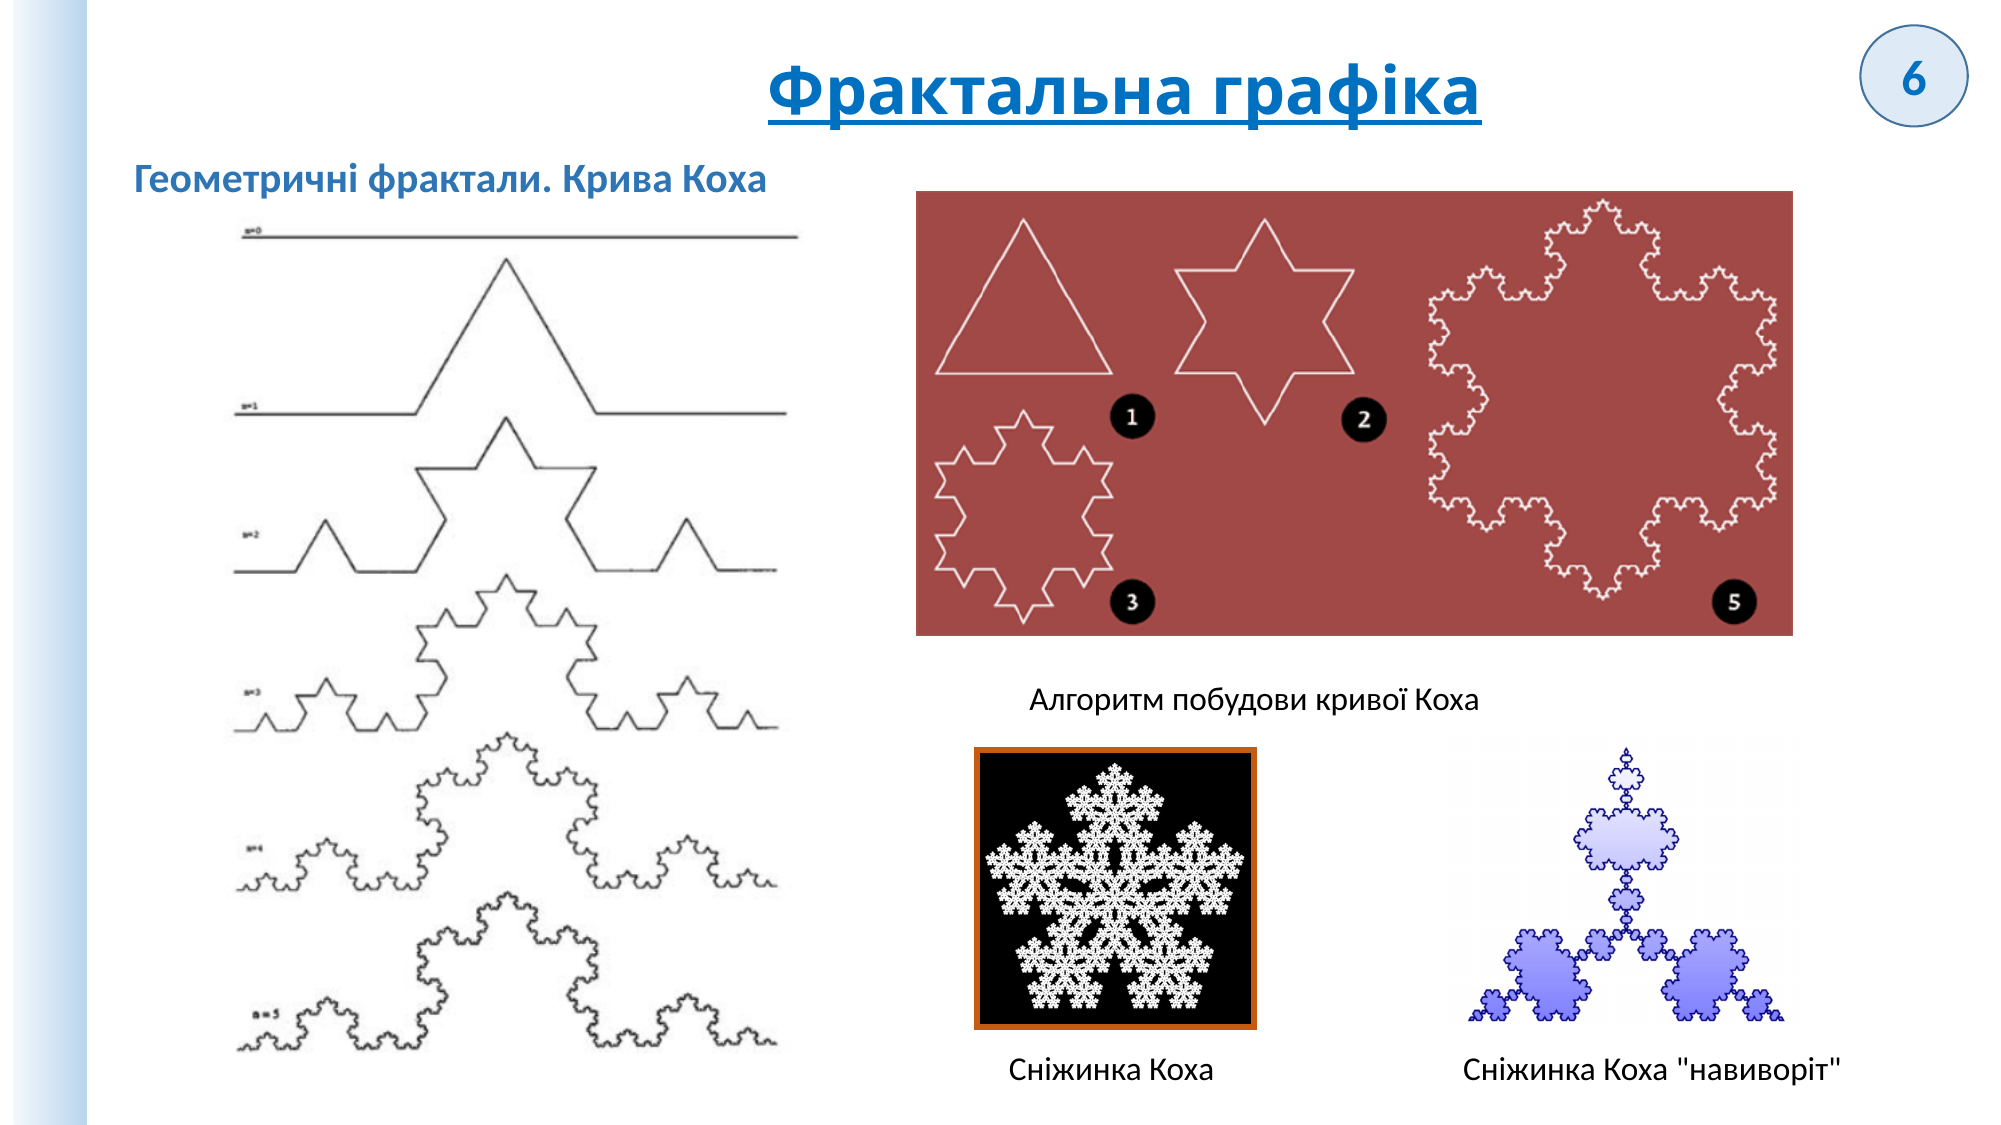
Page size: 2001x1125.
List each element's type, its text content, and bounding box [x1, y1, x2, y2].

text_box [13, 0, 88, 1125]
picture [196, 204, 825, 1074]
text_box Сніжинка Коха "навиворіт" [1448, 1039, 1858, 1095]
text_box 6 [1859, 24, 1969, 128]
text_box Фрактальна графіка [753, 40, 1569, 136]
picture [980, 753, 1251, 1024]
text_box Алгоритм побудови кривої Коха [1014, 669, 1496, 725]
picture [908, 183, 1801, 642]
text_box Геометричні фрактали. Крива Коха [119, 143, 1012, 209]
text_box Сніжинка Коха [994, 1039, 1238, 1095]
picture [1446, 735, 1801, 1030]
